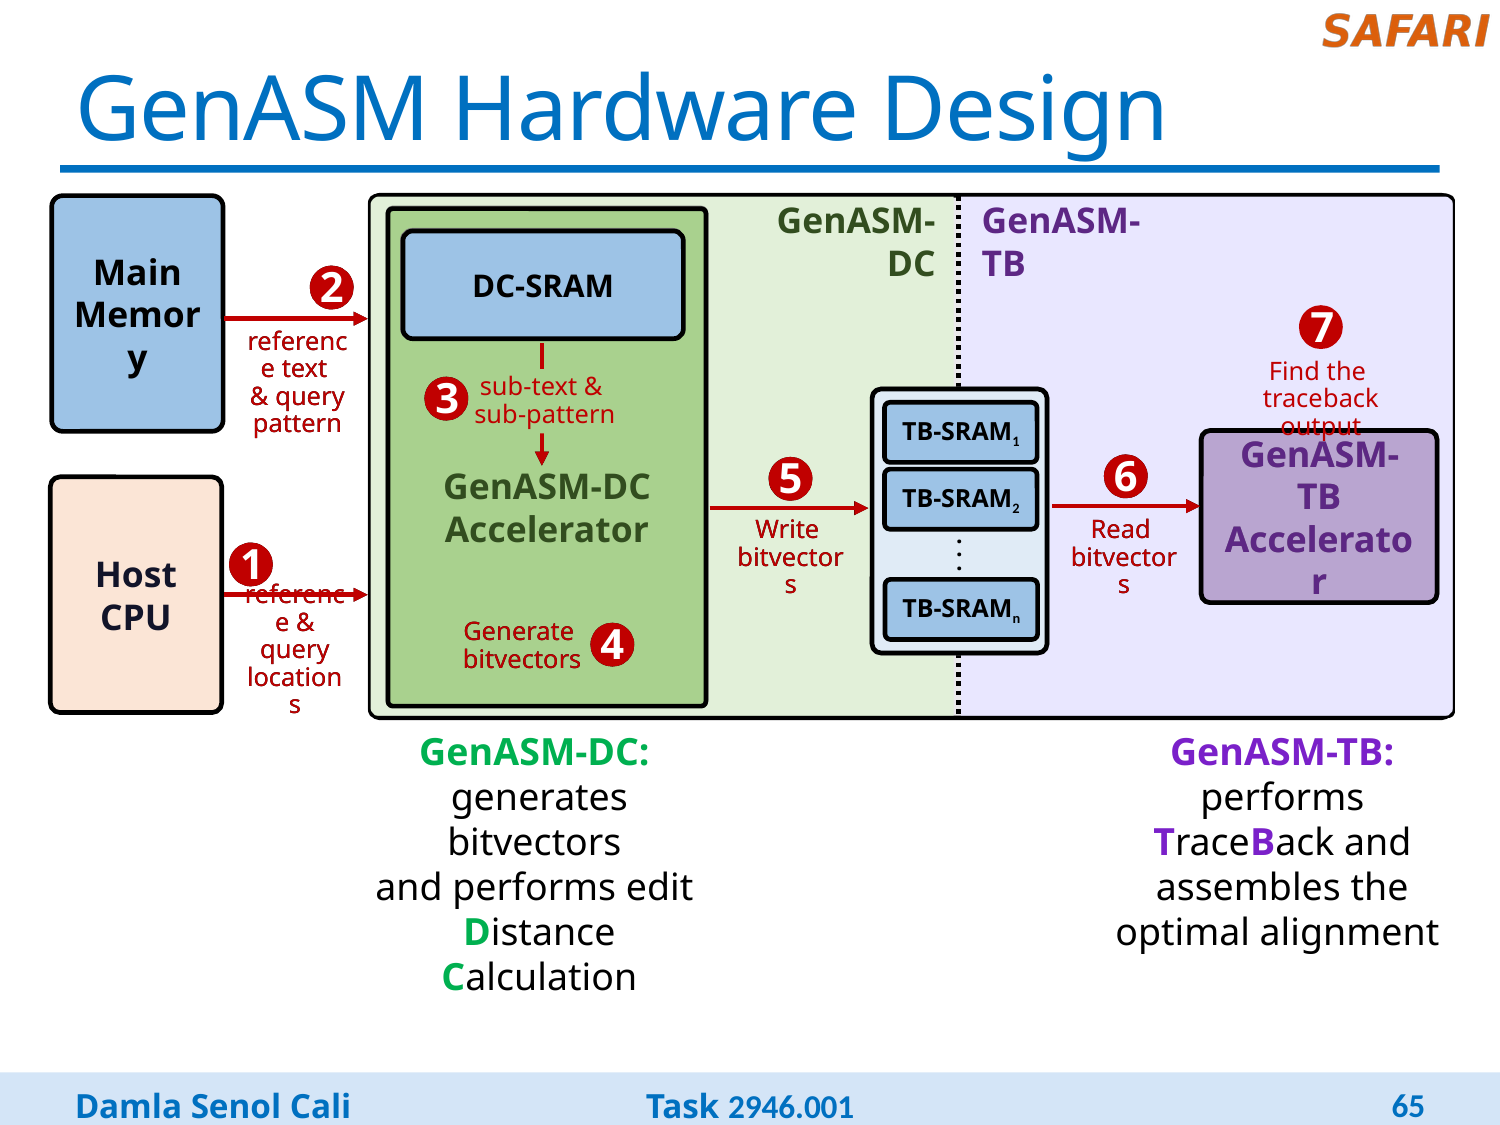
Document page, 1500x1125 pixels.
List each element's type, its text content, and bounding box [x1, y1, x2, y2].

text_box Main Memory [51, 195, 224, 432]
text_box GenASM-DC: generates bitvectors and performs edit Distance Calculation [349, 720, 729, 1006]
text_box 2 [309, 265, 354, 310]
picture [960, 193, 1456, 719]
picture [367, 193, 955, 719]
slide_number 65 [1233, 1081, 1440, 1125]
text_box 1 [229, 542, 273, 587]
title GenASM Hardware Design [60, 42, 1440, 166]
text_box reference & query locations [226, 605, 364, 704]
text_box Host CPU [50, 476, 222, 713]
picture [1321, 6, 1494, 57]
text_box reference text & query pattern [228, 327, 364, 446]
text_box GenASM-TB: performs TraceBack and assembles the optimal alignment [1004, 720, 1472, 961]
